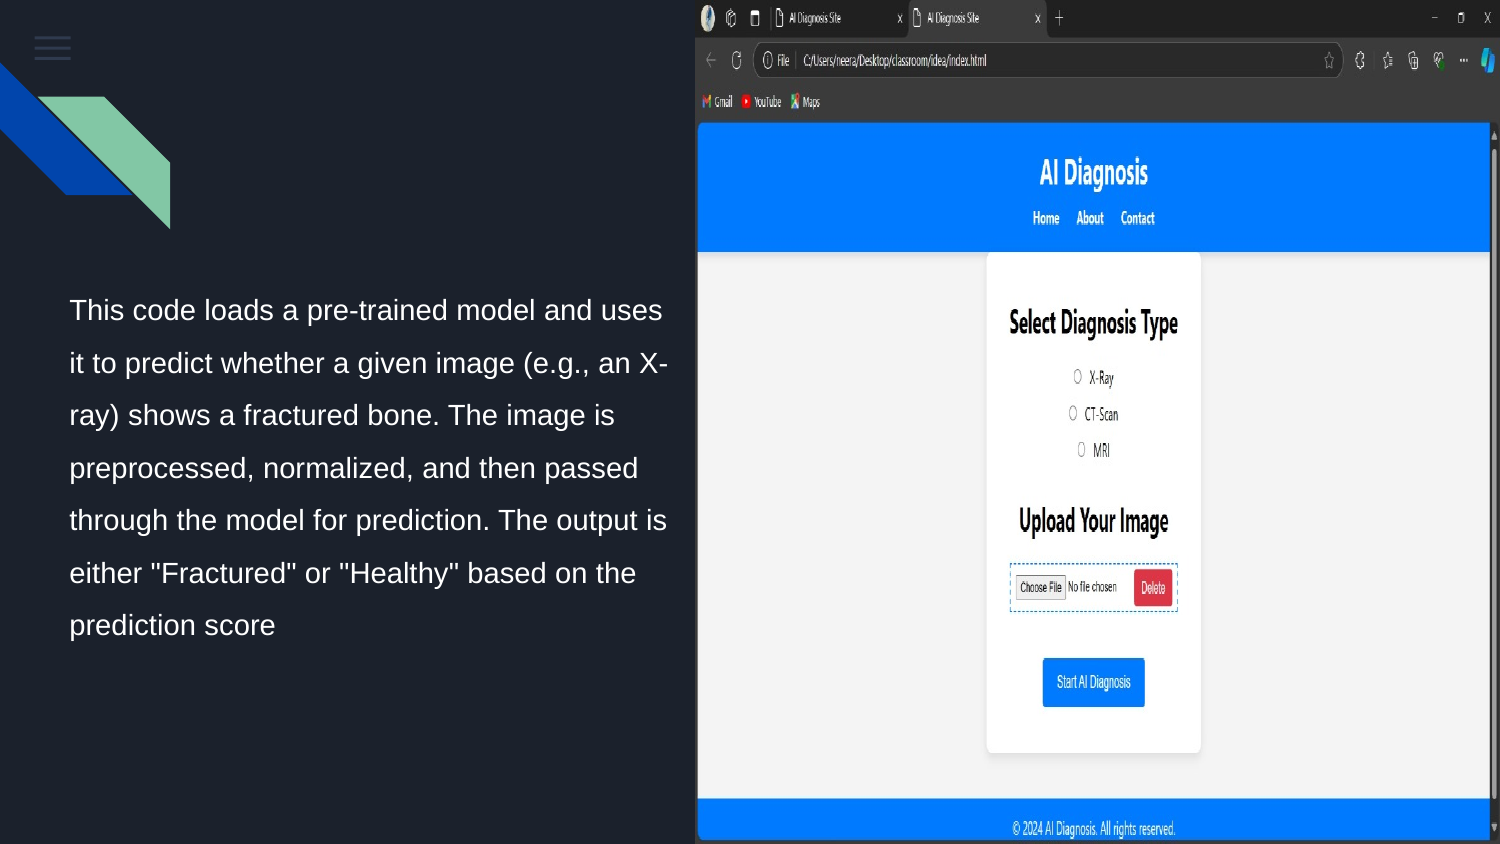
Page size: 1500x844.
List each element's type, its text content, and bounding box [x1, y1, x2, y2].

picture [695, 0, 1500, 844]
text_box This code loads a pre-trained model and uses it to predict whether a given image (e.g., an X-ray) shows a fractured bone. The image is preprocessed, normalized, and then passed through the model for prediction. The output is either "Fractured" or "Healthy" based on the prediction score [54, 259, 690, 657]
